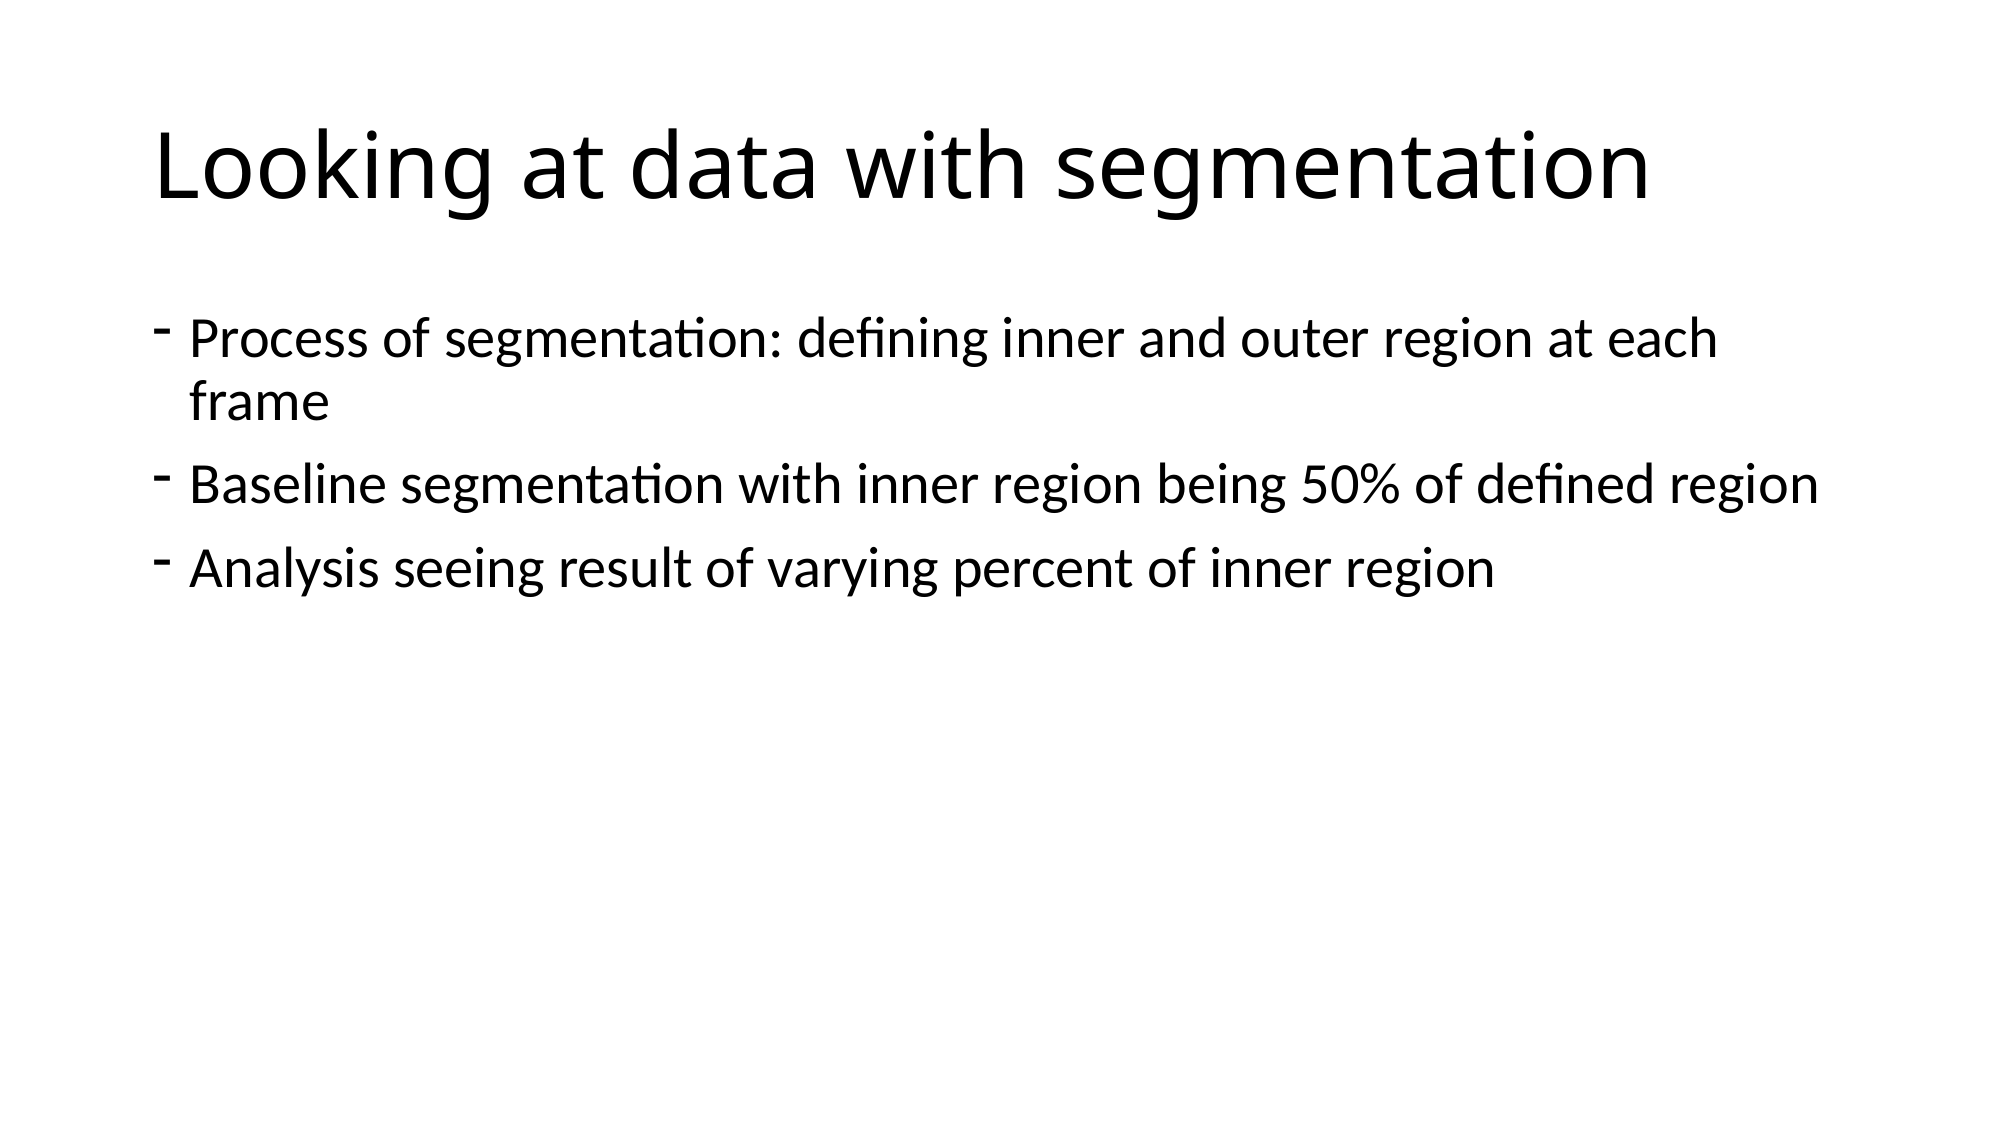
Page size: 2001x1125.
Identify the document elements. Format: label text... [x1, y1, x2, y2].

title Looking at data with segmentation [137, 59, 1863, 278]
list Process of segmentation: defining inner and outer region at each frame Baseline segmentation with inner region being 50% of defined region Analysis seeing result of varying percent of inner region [137, 299, 1863, 1014]
